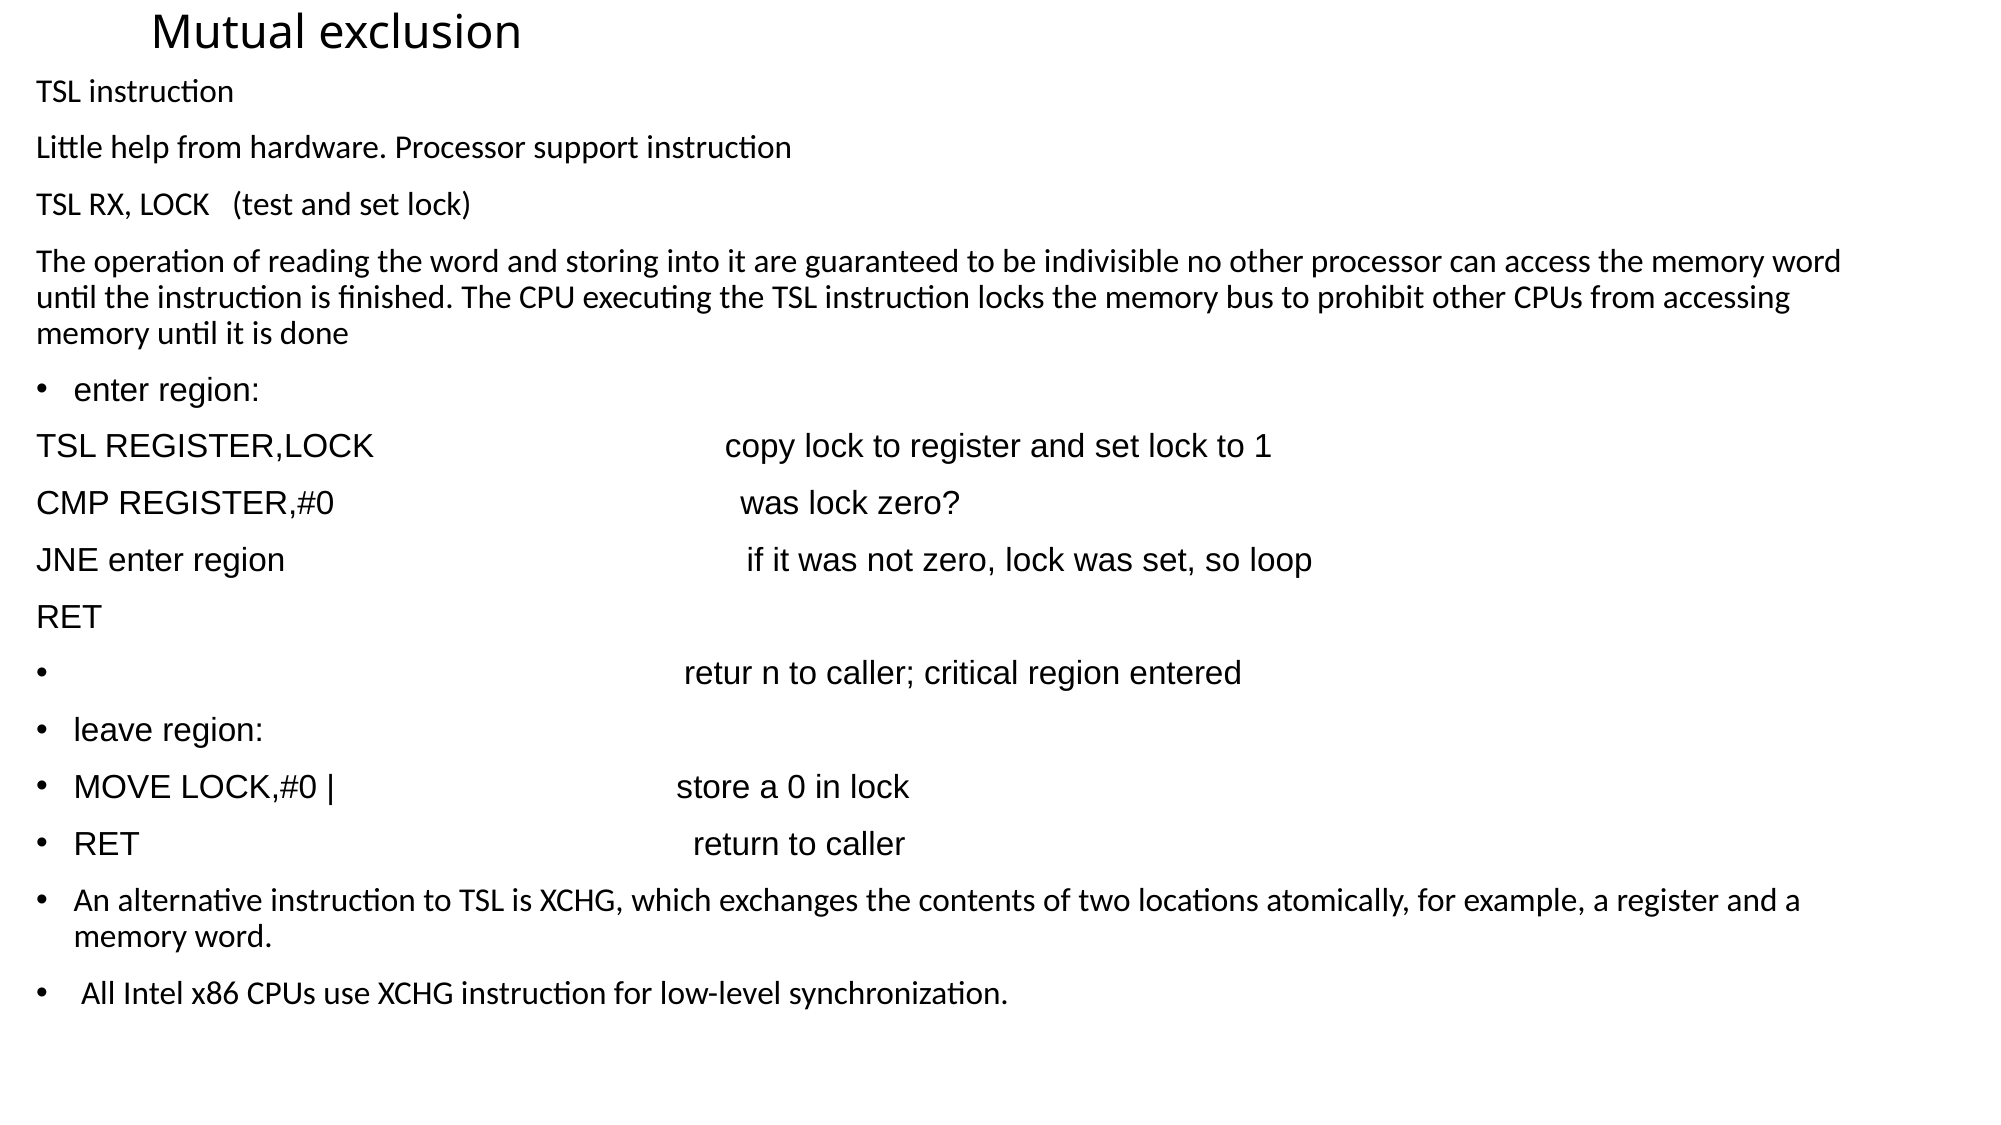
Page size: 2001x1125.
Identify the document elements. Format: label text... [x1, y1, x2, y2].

title Mutual exclusion [135, 0, 1706, 66]
list TSL instruction Little help from hardware. Processor support instruction TSL RX, LOCK (test and set lock) The operation of reading the word and storing into it are guaranteed to be indivisible no other processor can access the memory word until the instruction is finished. The CPU executing the TSL instruction locks the memory bus to prohibit other CPUs from accessing memory until it is done enter region: TSL REGISTER,LOCK copy lock to register and set lock to 1 CMP REGISTER,#0 was lock zero? JNE enter region if it was not zero, lock was set, so loop RET retur n to caller; critical region entered leave region: MOVE LOCK,#0 | store a 0 in lock RET return to caller An alternative instruction to TSL is XCHG, which exchanges the contents of two locations atomically, for example, a register and a memory word. All Intel x86 CPUs use XCHG instruction for low-level synchronization. [21, 66, 1917, 1125]
